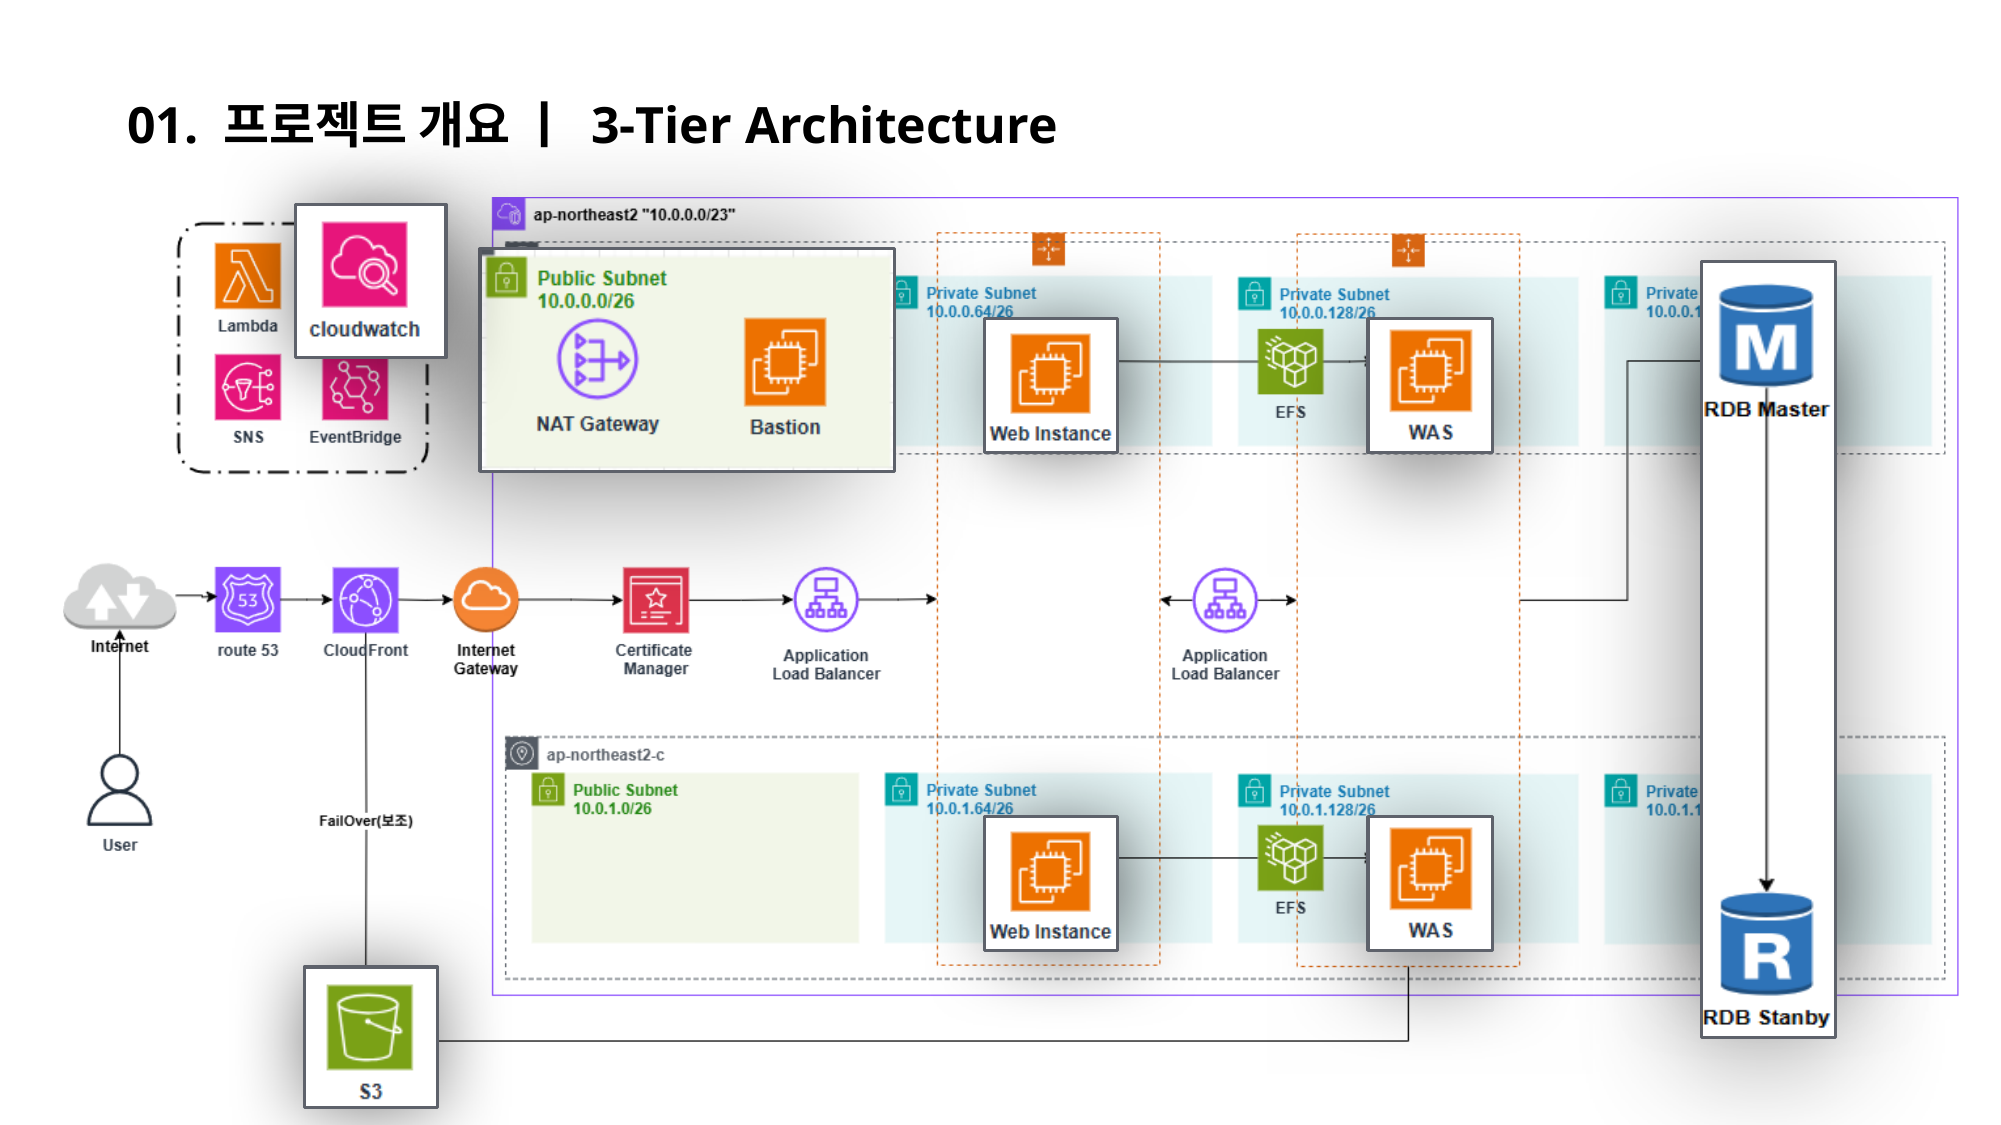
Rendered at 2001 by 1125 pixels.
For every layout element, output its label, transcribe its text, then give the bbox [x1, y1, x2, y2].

picture [63, 196, 1961, 1106]
title 01. 프로젝트 개요 ㅣ 3-Tier Architecture [127, 85, 1848, 171]
